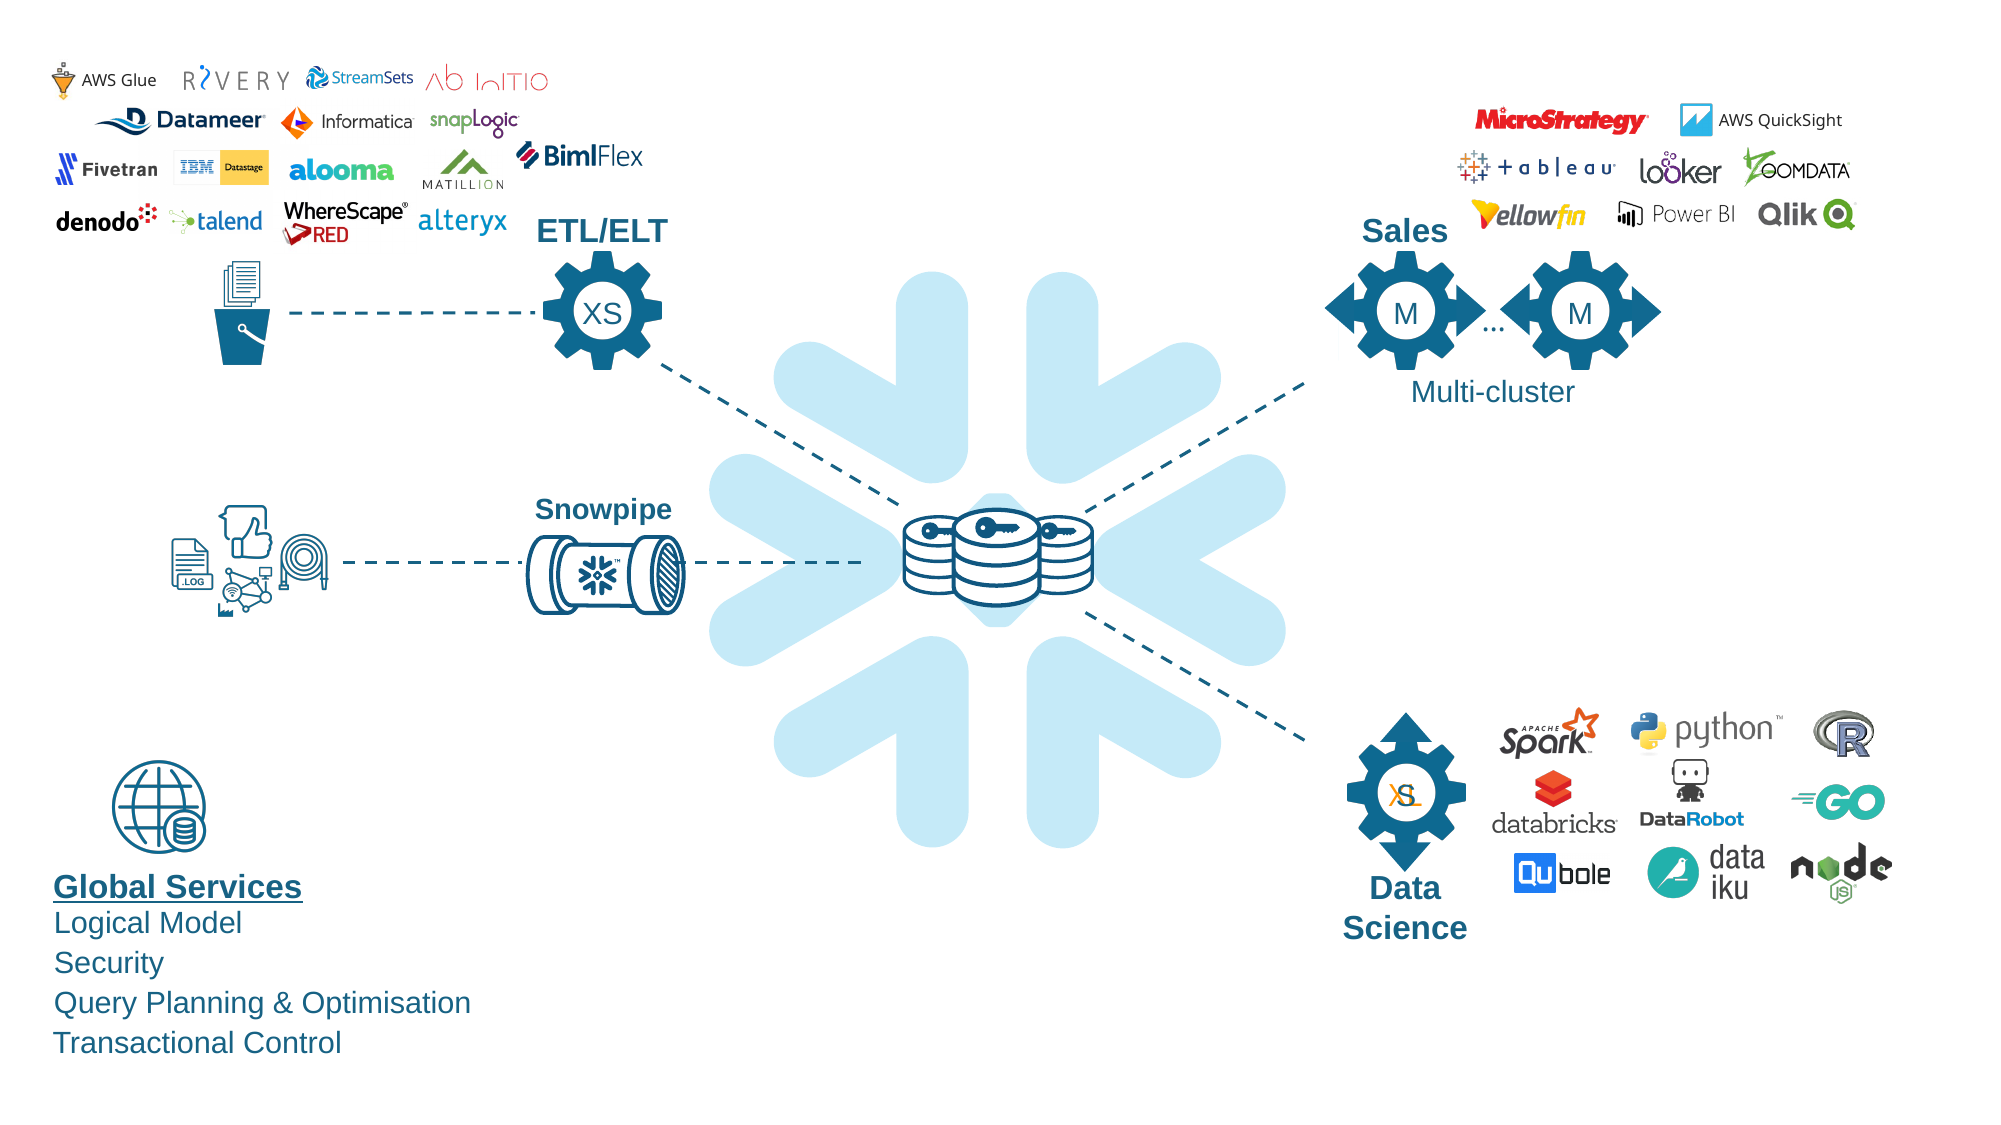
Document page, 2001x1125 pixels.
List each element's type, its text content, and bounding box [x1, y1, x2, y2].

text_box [1085, 378, 1313, 513]
text_box ETL/ELT [557, 201, 718, 253]
text_box [1389, 712, 1423, 731]
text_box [1046, 514, 1095, 596]
text_box Query Planning & Optimisation [38, 975, 506, 1027]
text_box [510, 490, 697, 616]
text_box Security [38, 946, 261, 975]
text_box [1491, 707, 1892, 930]
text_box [1463, 257, 1640, 371]
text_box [1346, 251, 1458, 371]
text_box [150, 502, 334, 623]
text_box [1644, 296, 1662, 328]
text_box Transactional Control [37, 1015, 505, 1067]
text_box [1085, 612, 1308, 742]
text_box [703, 271, 1339, 849]
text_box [902, 514, 946, 596]
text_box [50, 12, 552, 260]
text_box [951, 507, 1042, 608]
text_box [1347, 733, 1466, 852]
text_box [210, 268, 273, 368]
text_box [542, 251, 662, 371]
picture [107, 755, 211, 859]
text_box Global Services [38, 858, 428, 895]
text_box Sales [1320, 201, 1452, 253]
text_box Logical Model [38, 895, 506, 946]
text_box Data Science [1320, 858, 1491, 945]
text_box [1457, 85, 1880, 250]
text_box Multi-cluster [1346, 376, 1640, 416]
picture [514, 137, 645, 172]
text_box [1394, 860, 1416, 872]
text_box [661, 364, 914, 515]
